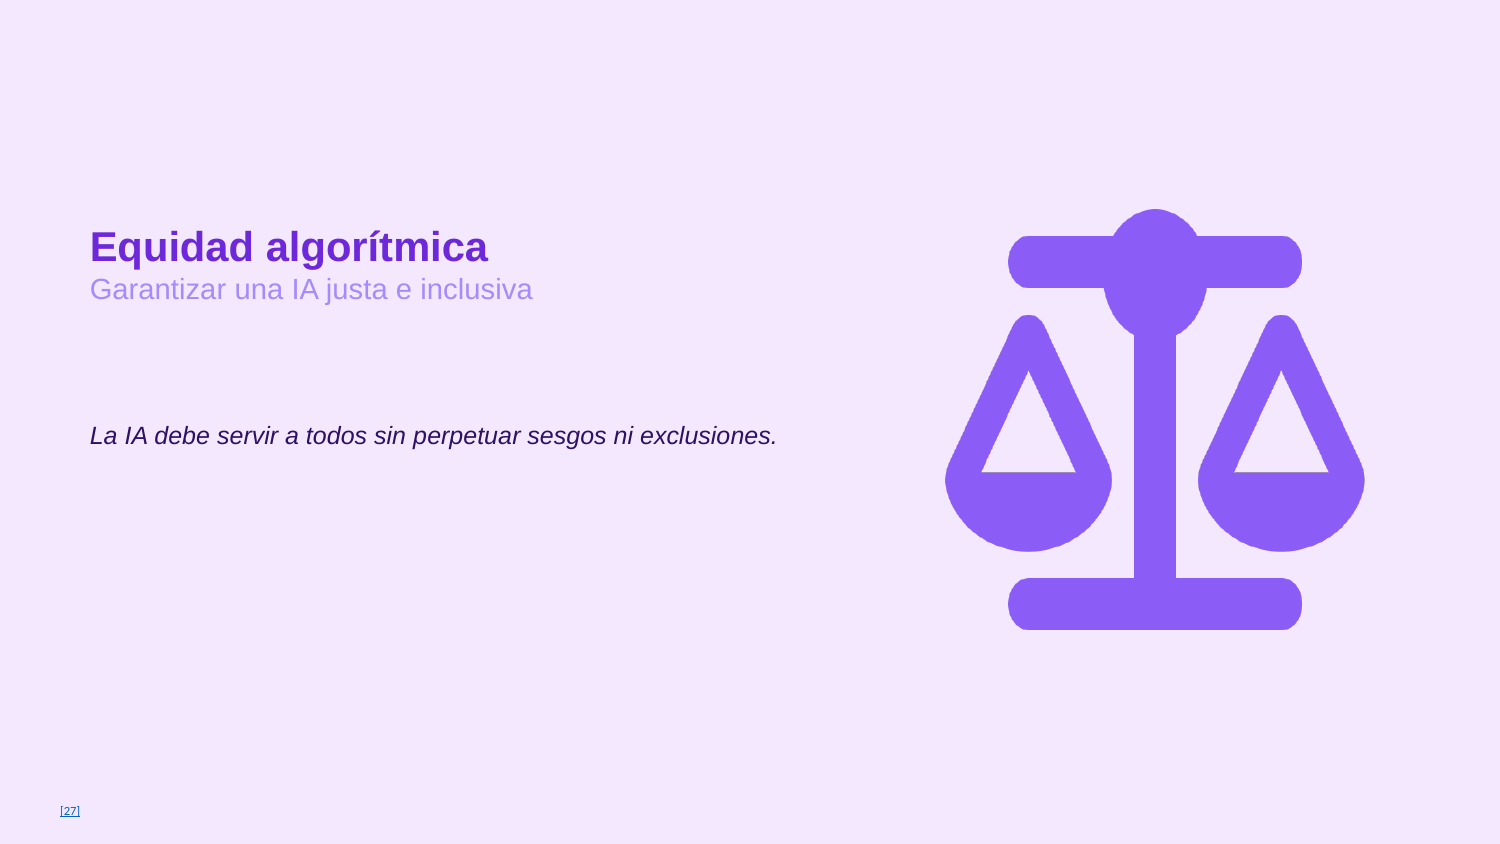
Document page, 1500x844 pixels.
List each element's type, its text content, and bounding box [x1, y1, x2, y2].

text_box Equidad algorítmica Garantizar una IA justa e inclusiva [74, 179, 900, 345]
text_box [27] [59, 791, 1440, 829]
picture [944, 209, 1365, 630]
text_box La IA debe servir a todos sin perpetuar sesgos ni exclusiones. [74, 359, 900, 510]
